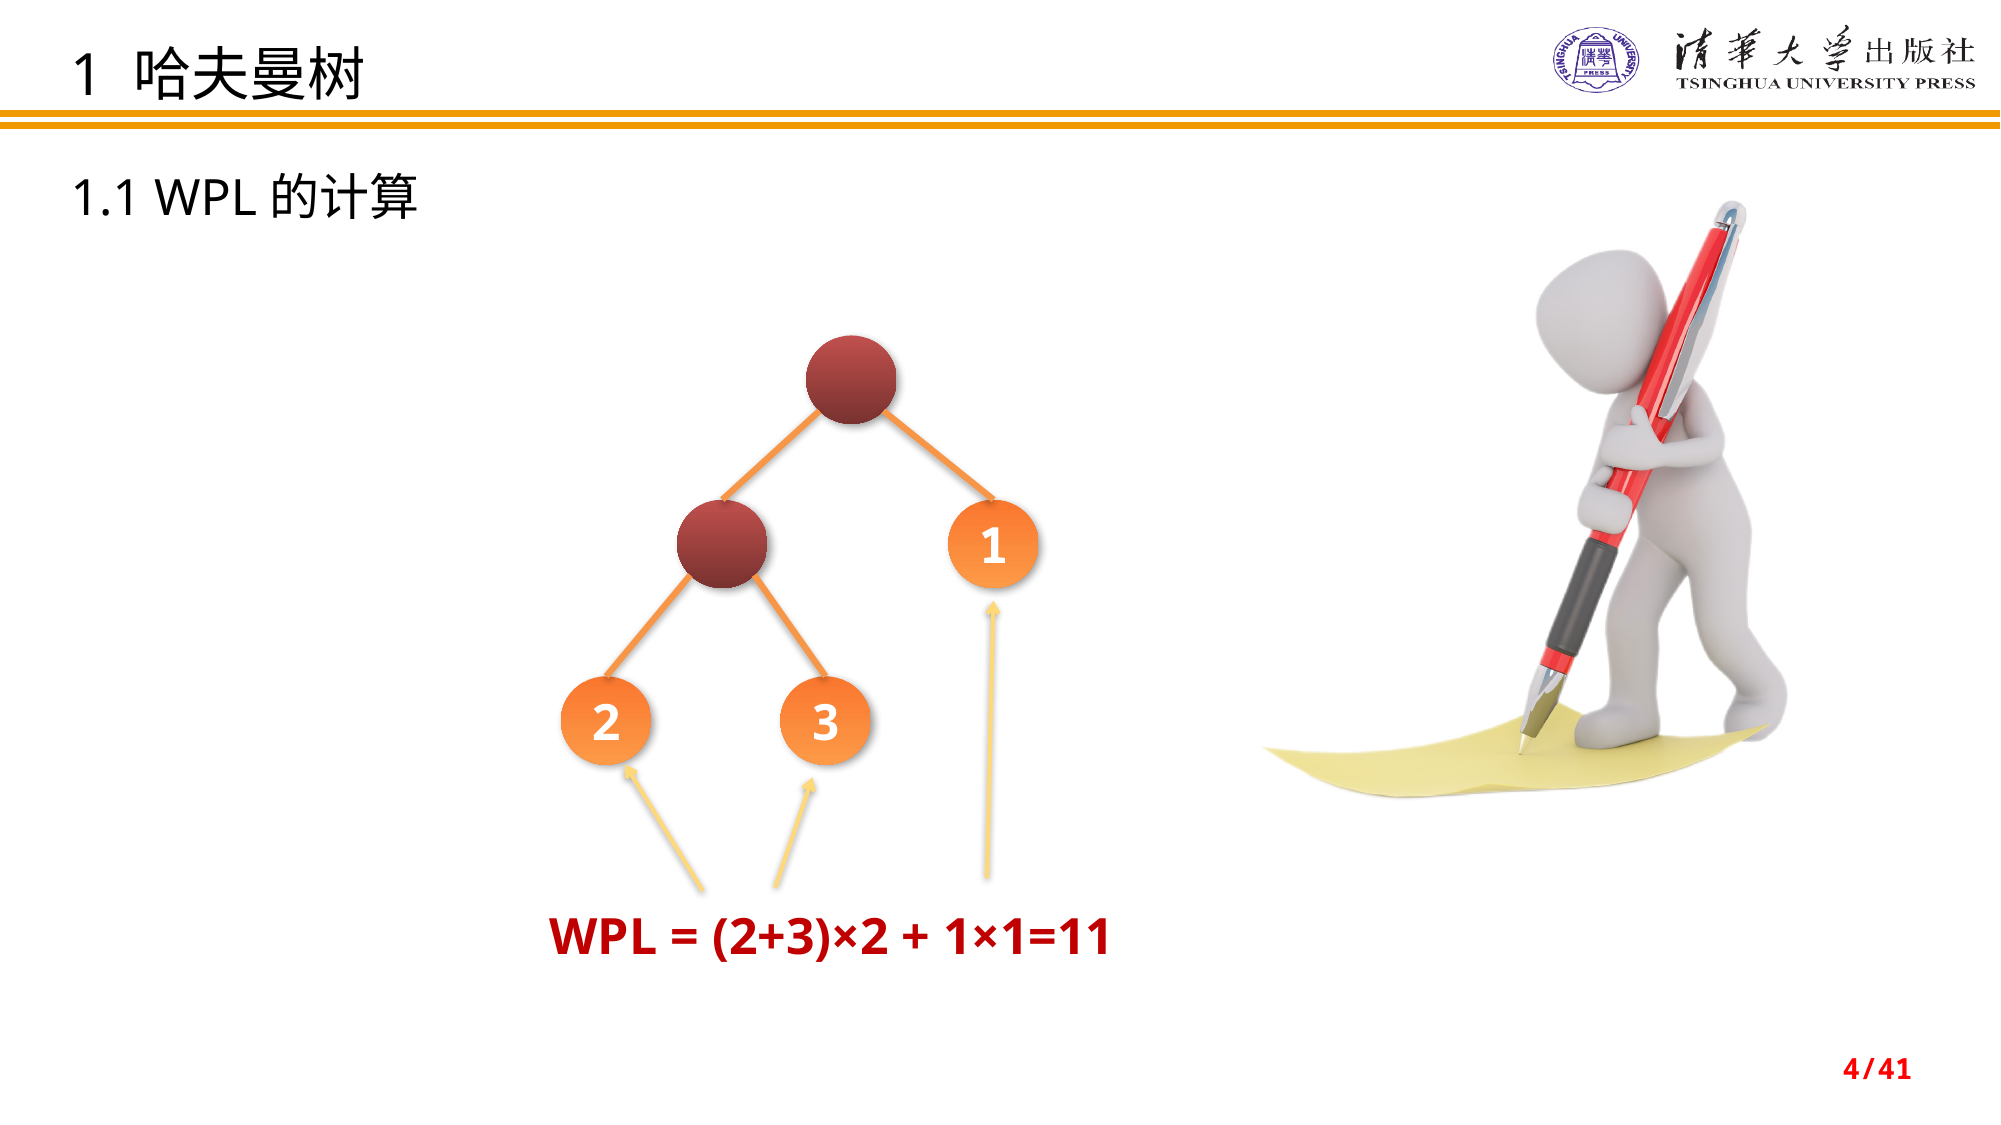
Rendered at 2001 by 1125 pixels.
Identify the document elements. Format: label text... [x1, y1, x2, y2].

picture [1504, 0, 2001, 144]
text_box 1.1 WPL的计算 [55, 157, 771, 233]
text_box 1 哈夫曼树 [55, 29, 1199, 115]
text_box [431, 335, 1233, 973]
picture [1207, 147, 1894, 834]
